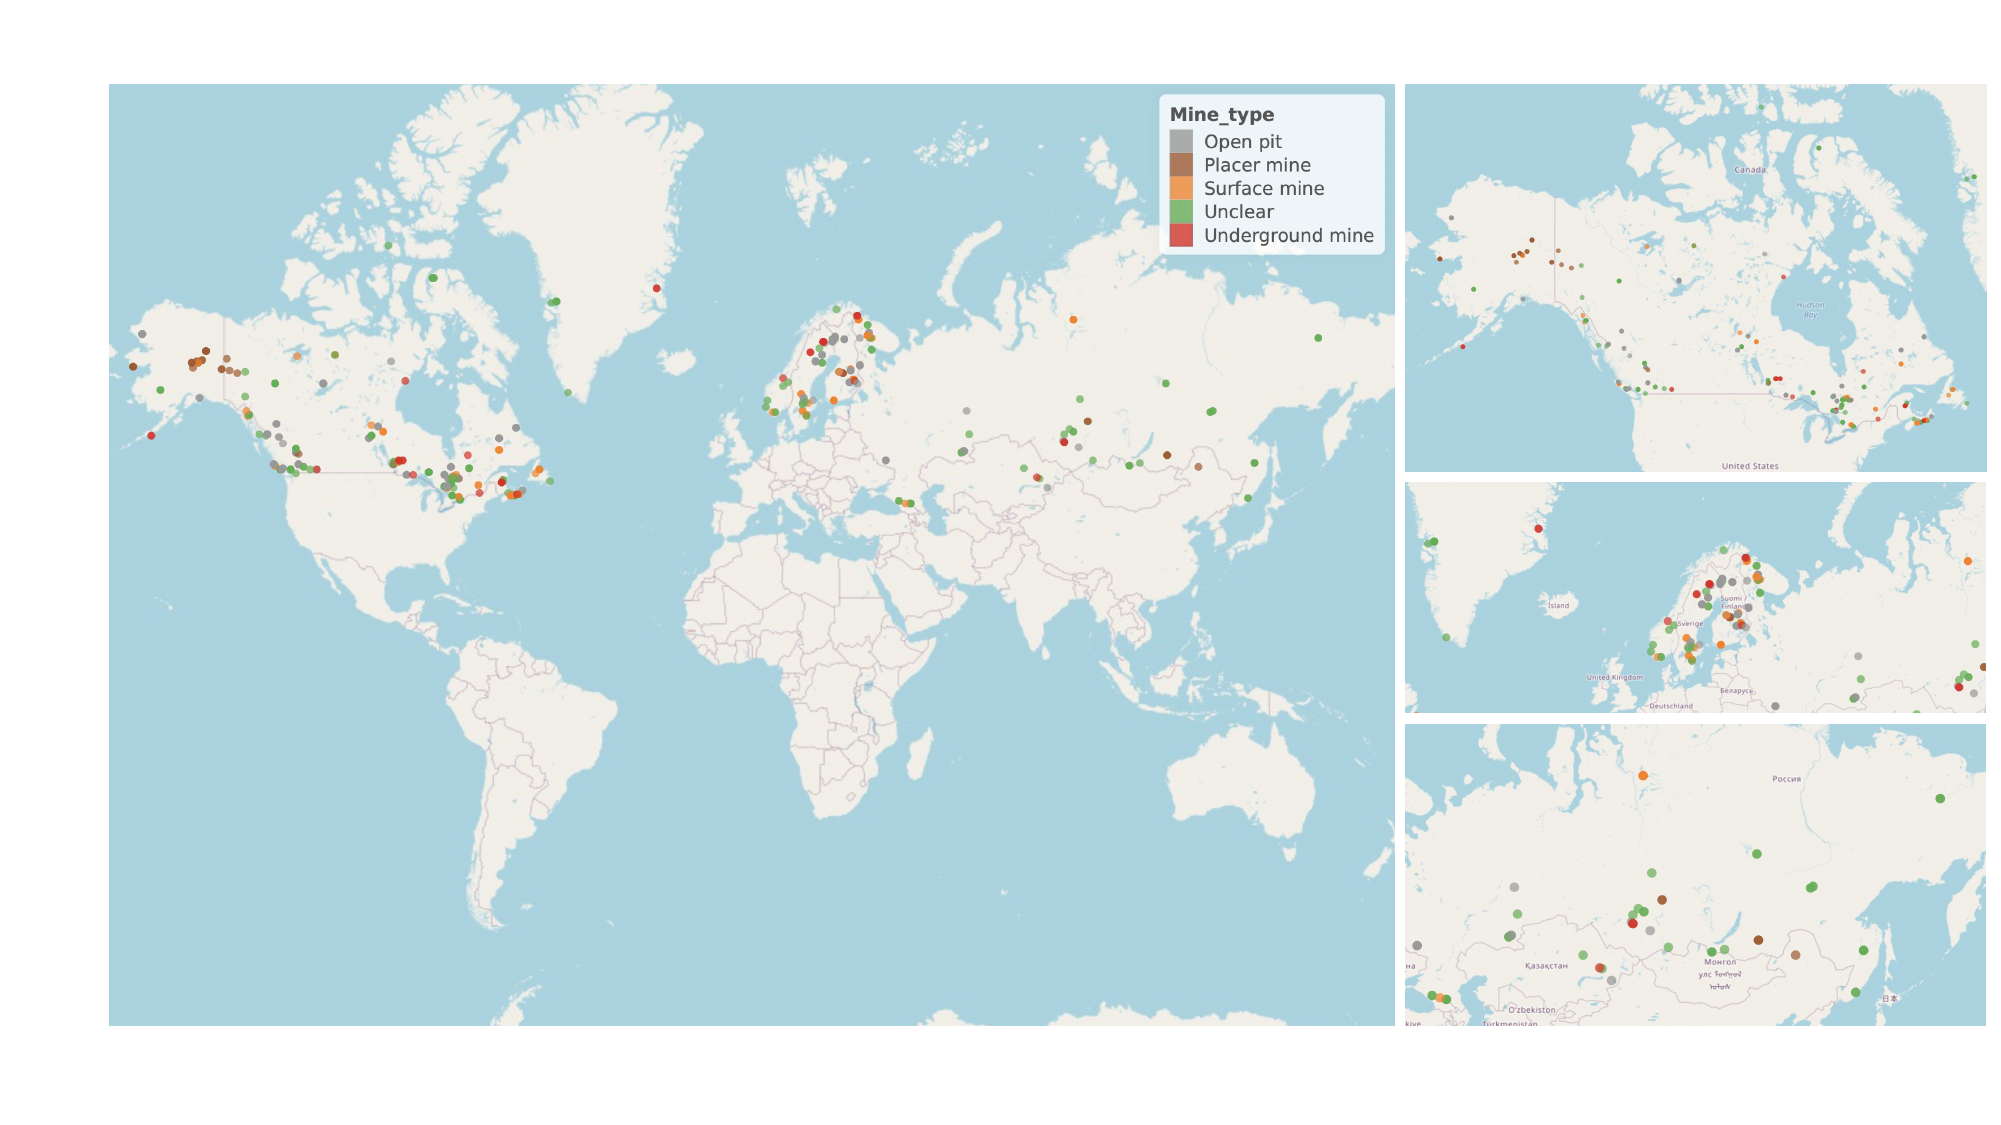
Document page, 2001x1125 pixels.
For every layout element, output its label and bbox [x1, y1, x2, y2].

picture [1405, 482, 1986, 714]
picture [1405, 724, 1986, 1026]
picture [1405, 84, 1987, 472]
picture [109, 84, 1395, 1026]
